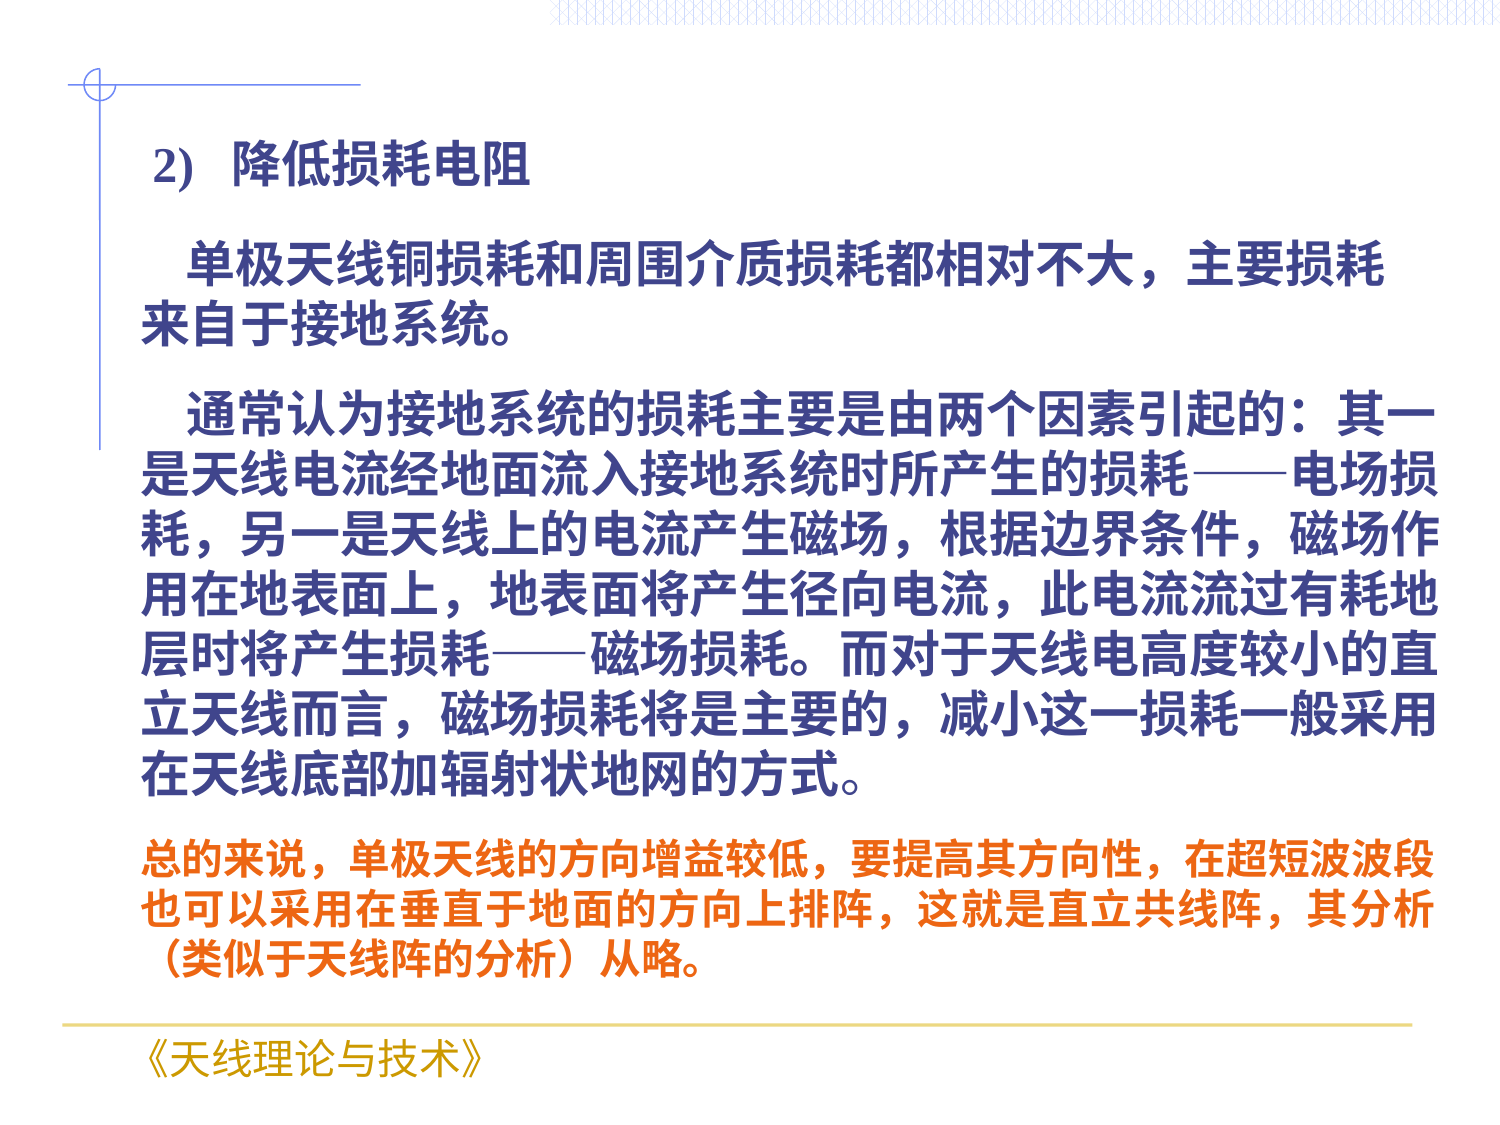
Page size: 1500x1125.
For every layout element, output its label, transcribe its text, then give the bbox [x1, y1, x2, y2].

text_box 单极天线铜损耗和周围介质损耗都相对不大，主要损耗来自于接地系统。 [125, 224, 1425, 360]
text_box 通常认为接地系统的损耗主要是由两个因素引起的：其一是天线电流经地面流入接地系统时所产生的损耗——电场损耗，另一是天线上的电流产生磁场，根据边界条件，磁场作用在地表面上，地表面将产生径向电流，此电流流过有耗地层时将产生损耗——磁场损耗。而对于天线电高度较小的直立天线而言，磁场损耗将是主要的，减小这一损耗一般采用在天线底部加辐射状地网的方式。 [124, 374, 1475, 810]
text_box 总的来说，单极天线的方向增益较低，要提高其方向性，在超短波波段也可以采用在垂直于地面的方向上排阵，这就是直立共线阵，其分析（类似于天线阵的分析）从略。 [125, 825, 1450, 991]
text_box 2) 降低损耗电阻 [125, 124, 700, 200]
